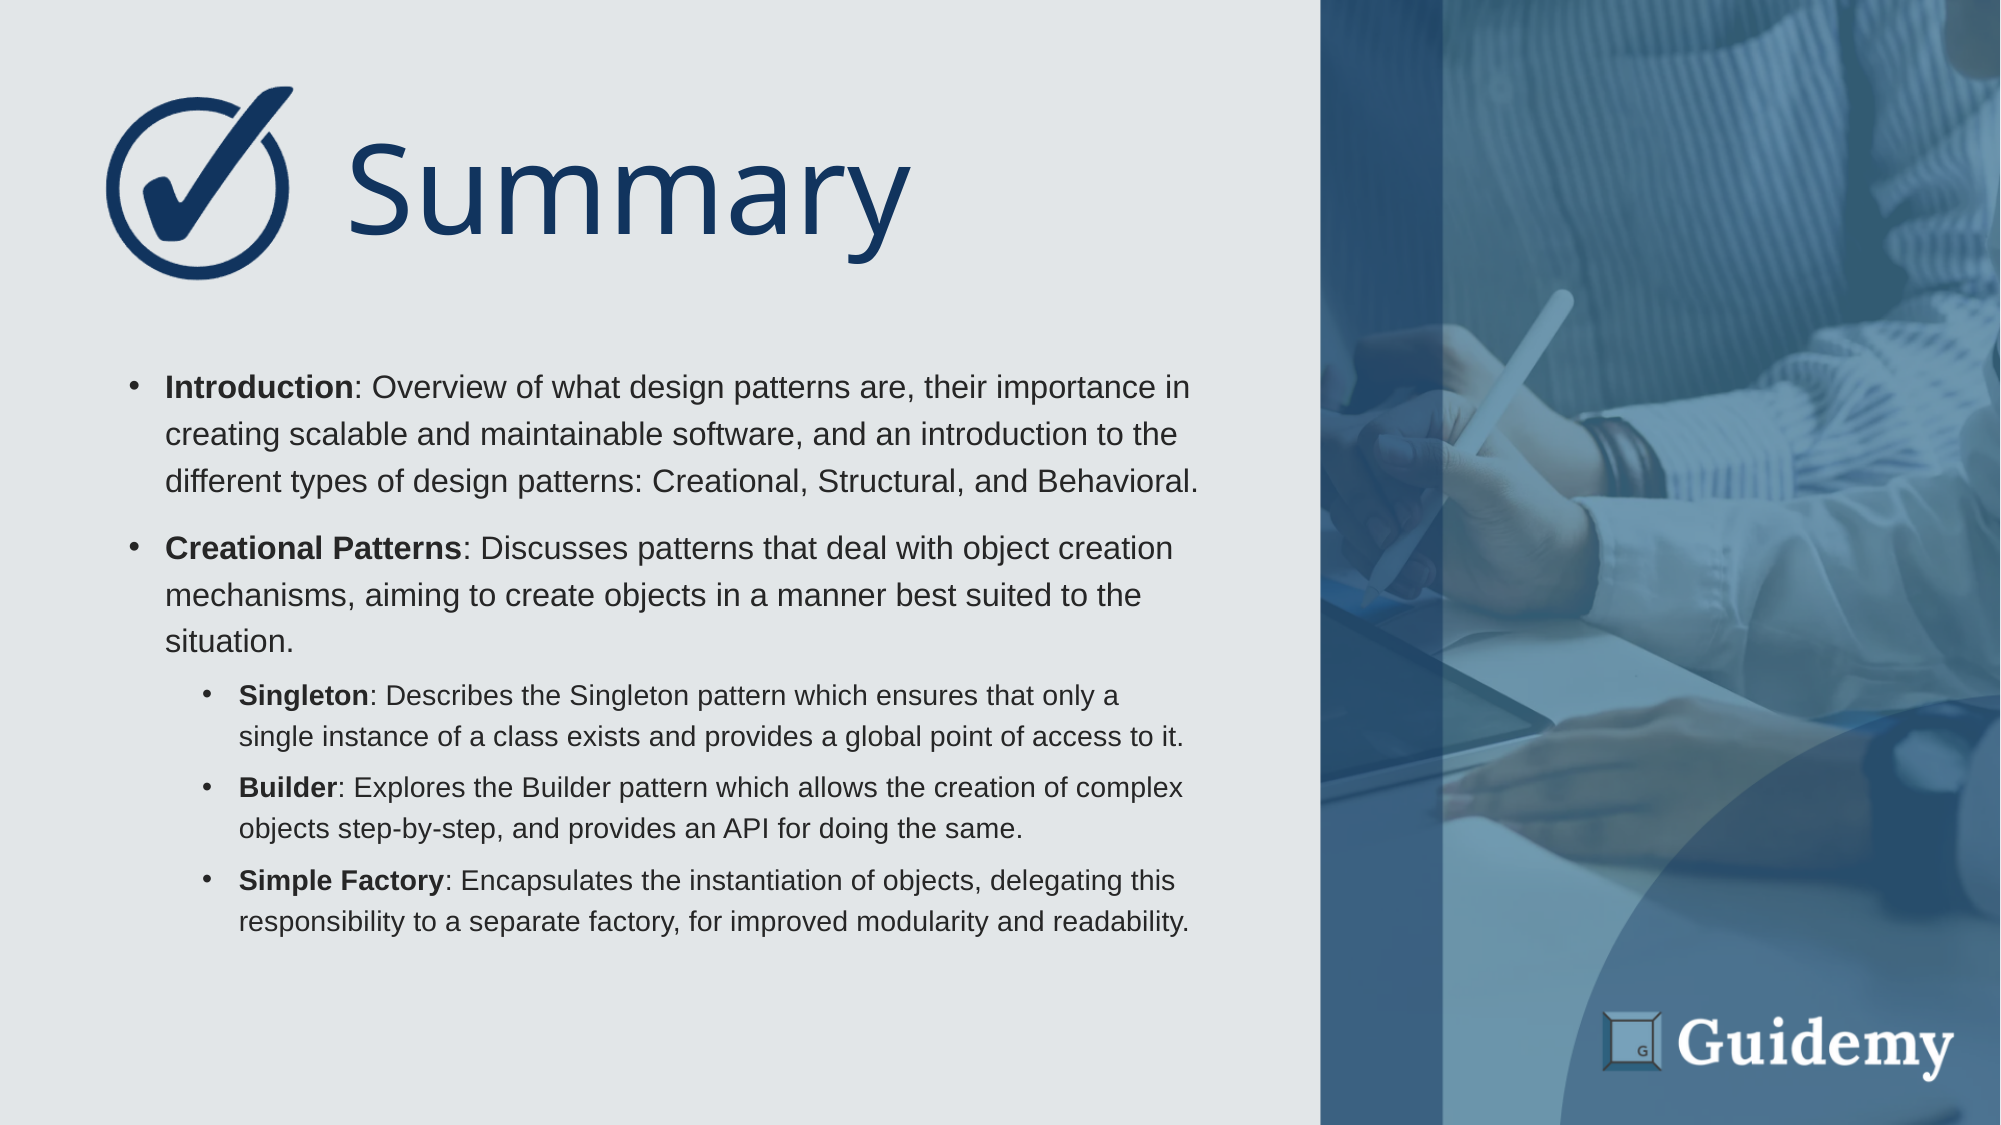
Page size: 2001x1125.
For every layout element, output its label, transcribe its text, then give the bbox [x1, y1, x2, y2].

picture [0, 0, 2001, 1125]
list Introduction: Overview of what design patterns are, their importance in creating scalable and maintainable software, and an introduction to the different types of design patterns: Creational, Structural, and Behavioral. Creational Patterns: Discusses patterns that deal with object creation mechanisms, aiming to create objects in a manner best suited to the situation. Singleton: Describes the Singleton pattern which ensures that only a single instance of a class exists and provides a global point of access to it. Builder: Explores the Builder pattern which allows the creation of complex objects step-by-step, and provides an API for doing the same. Simple Factory: Encapsulates the instantiation of objects, delegating this responsibility to a separate factory, for improved modularity and readability. [113, 350, 1216, 1062]
title Summary [330, 88, 1362, 300]
